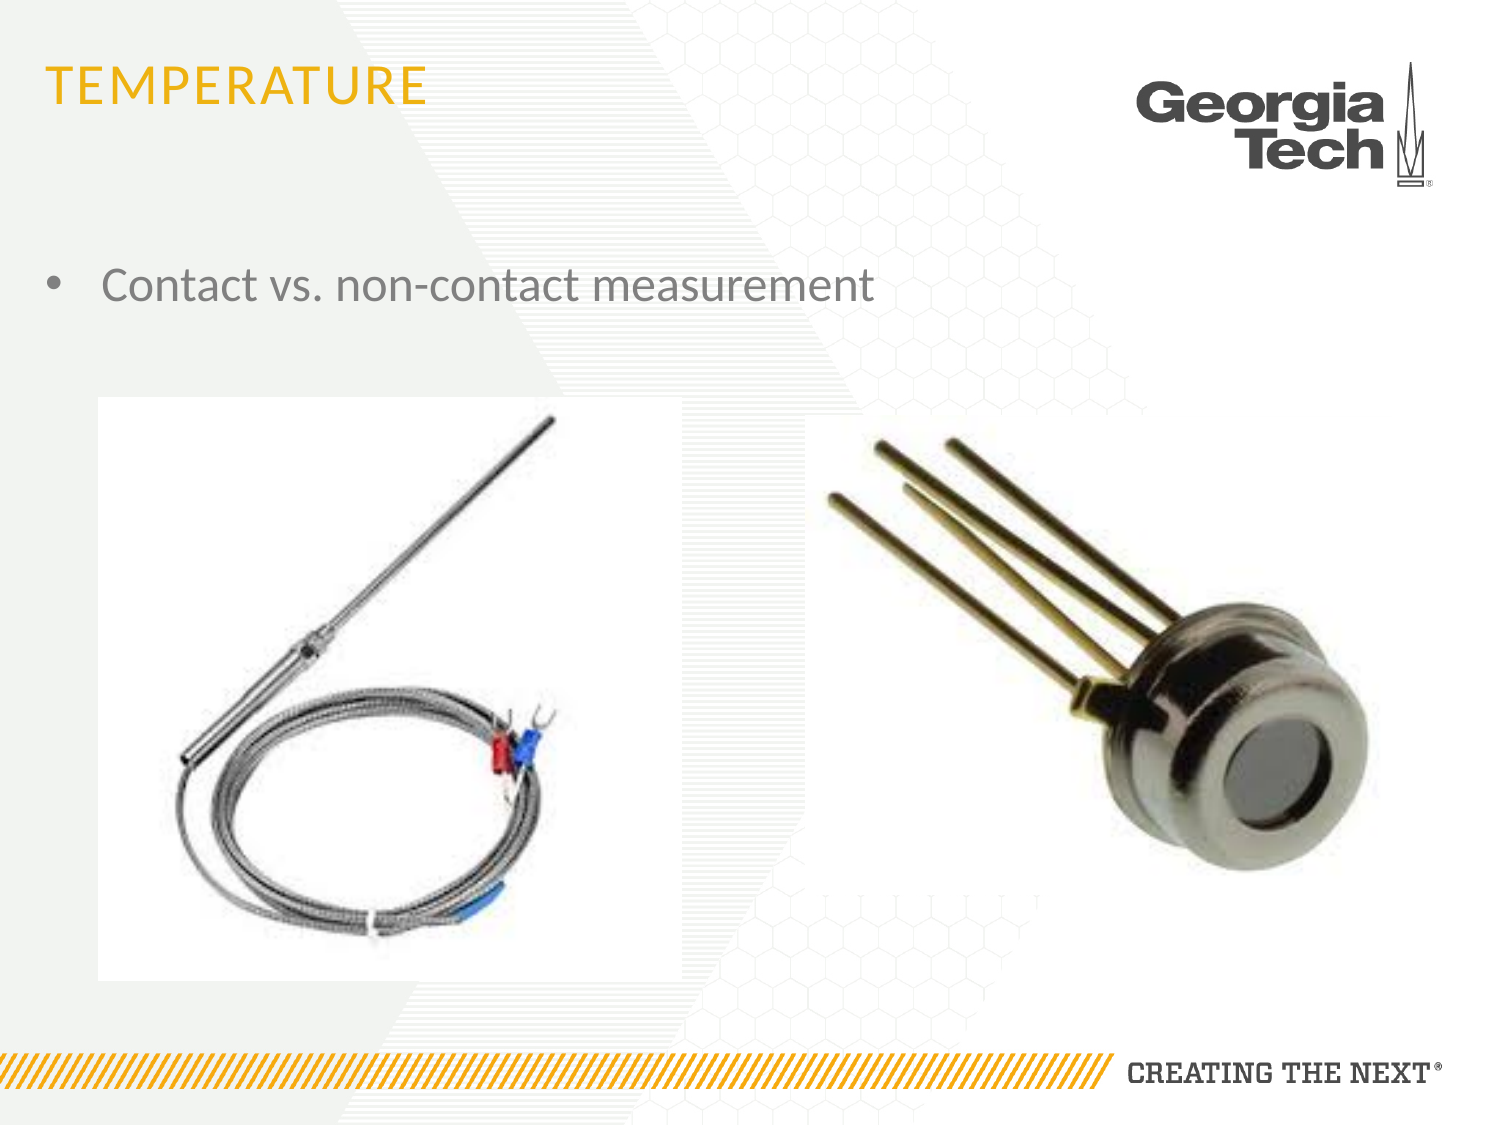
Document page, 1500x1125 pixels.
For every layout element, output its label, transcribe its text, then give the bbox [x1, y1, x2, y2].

title Temperature [0, 0, 1007, 163]
picture [805, 415, 1393, 895]
picture [98, 397, 682, 981]
picture [0, 0, 1500, 1125]
list Contact vs. non-contact measurement [0, 244, 1449, 1012]
